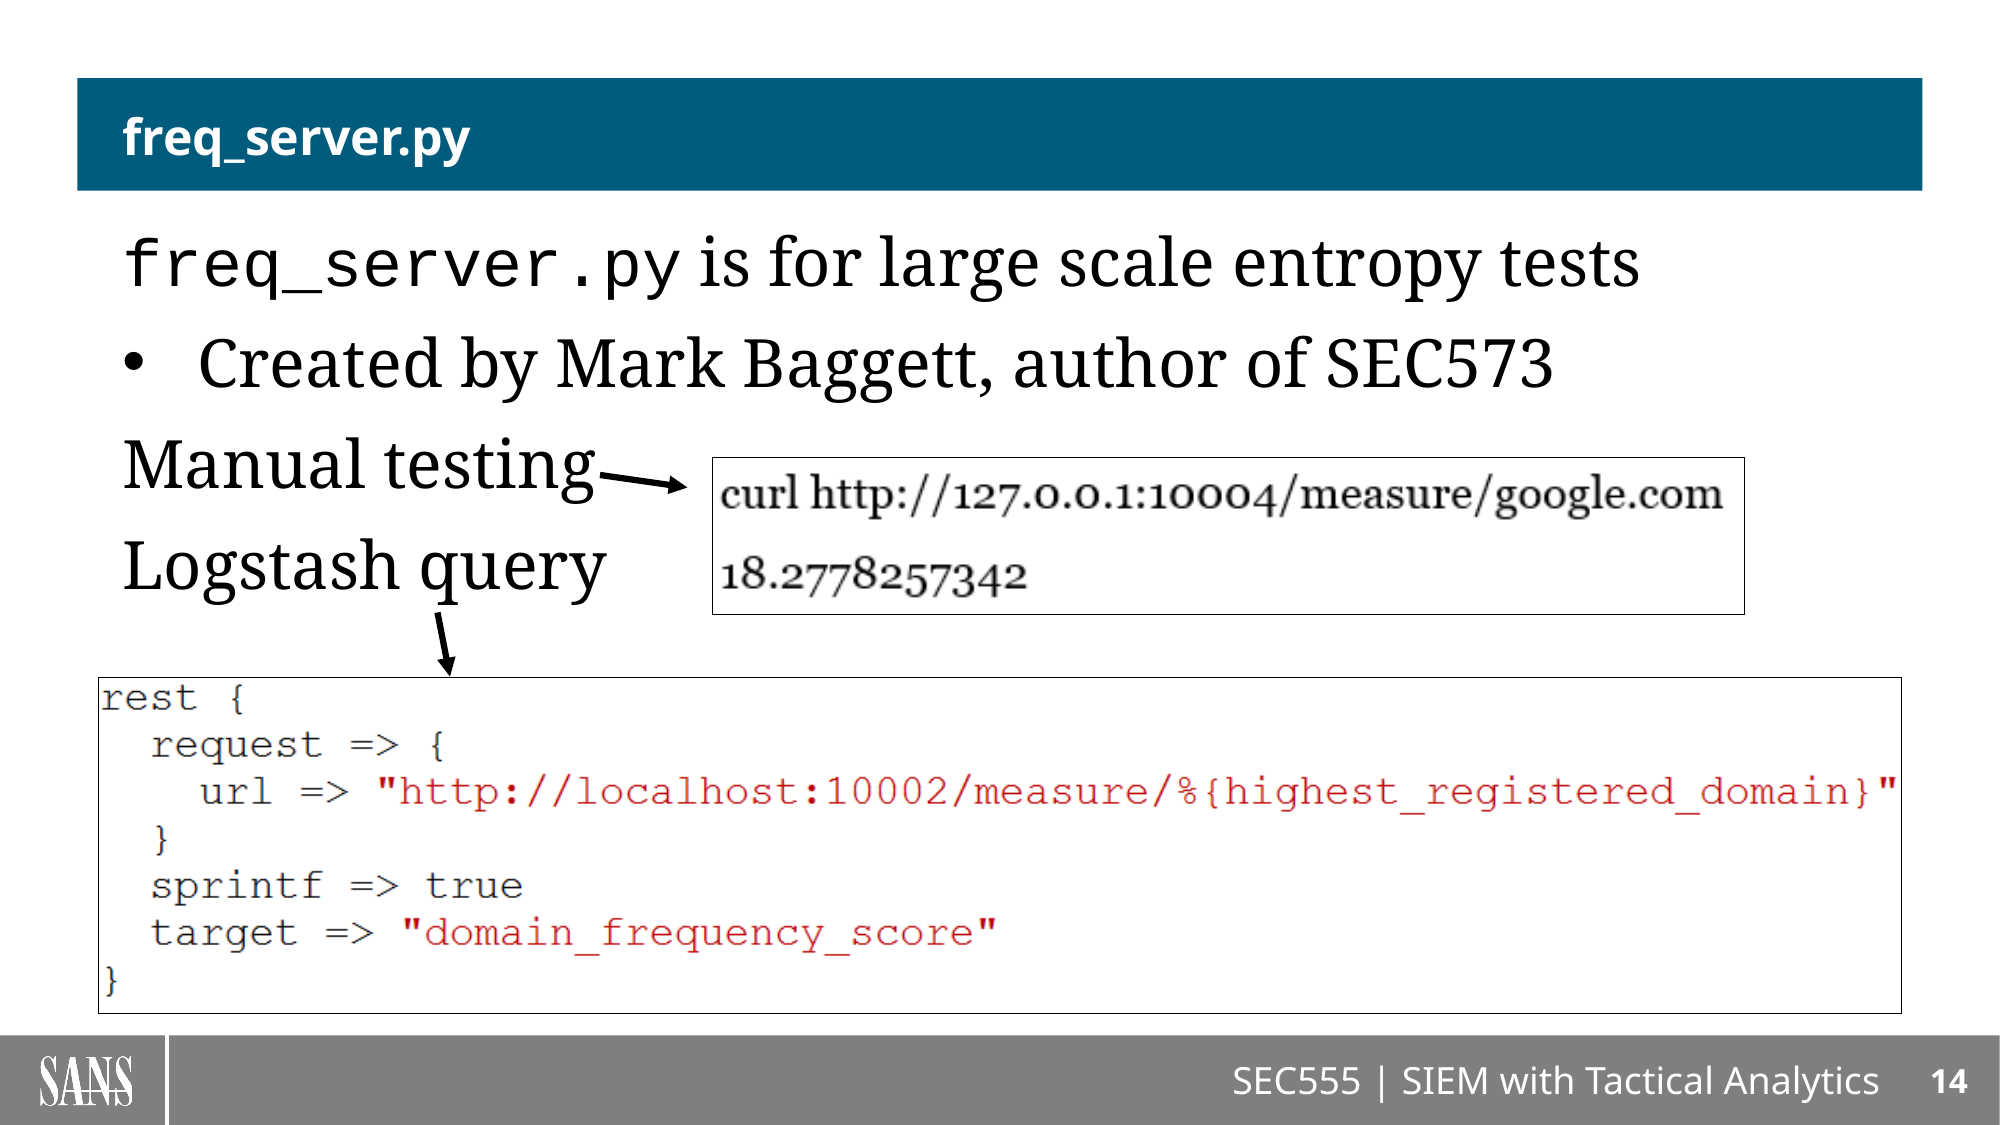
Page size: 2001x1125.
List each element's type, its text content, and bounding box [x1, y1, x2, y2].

picture [98, 677, 1902, 1014]
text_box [599, 474, 688, 488]
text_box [437, 612, 450, 677]
picture [712, 457, 1745, 615]
title freq_server.py [107, 78, 1893, 191]
list freq_server.py is for large scale entropy tests Created by Mark Baggett, author of SEC573 Manual testing Logstash query [107, 212, 1893, 677]
